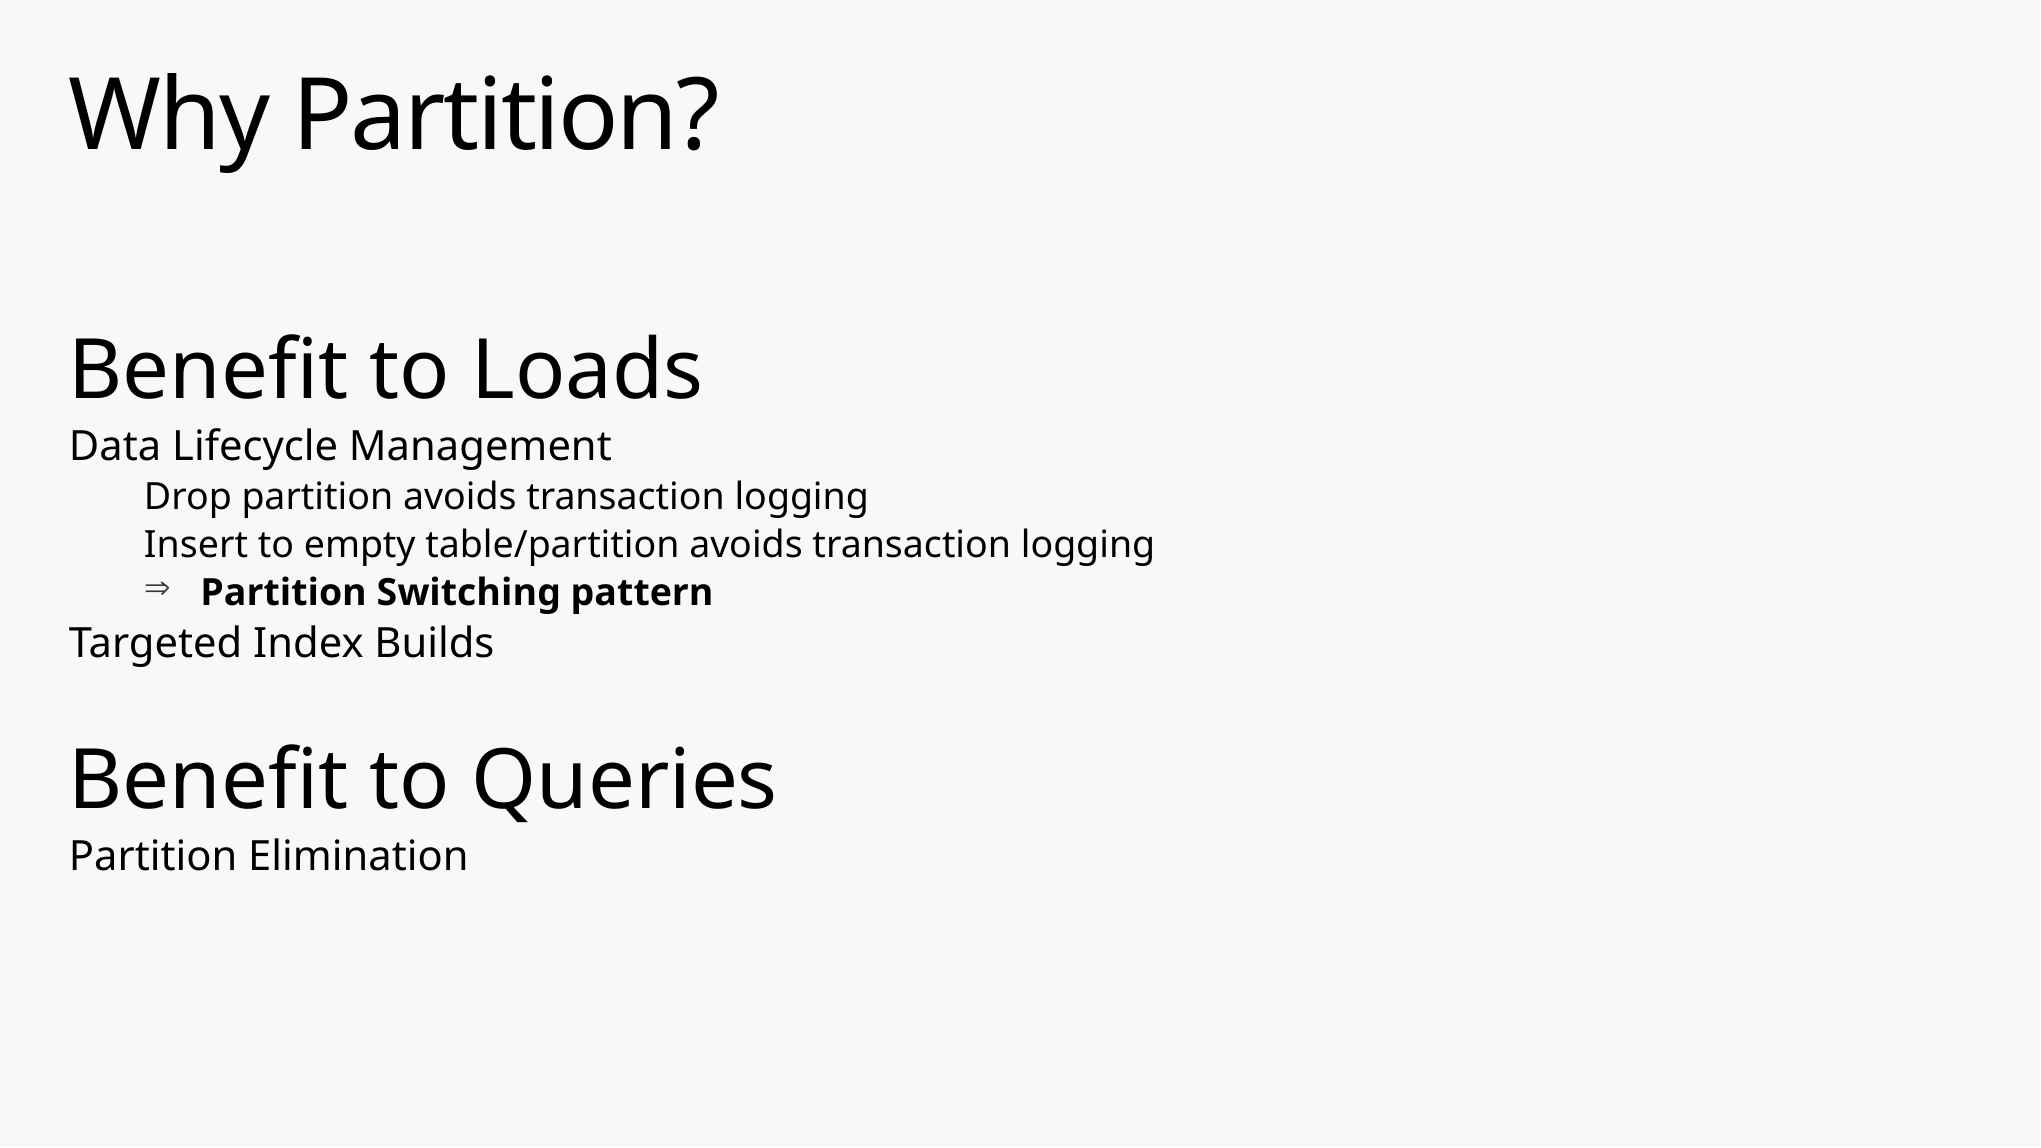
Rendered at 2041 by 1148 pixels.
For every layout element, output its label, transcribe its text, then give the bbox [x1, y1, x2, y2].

list Benefit to Loads Data Lifecycle Management Drop partition avoids transaction logging Insert to empty table/partition avoids transaction logging Partition Switching pattern Targeted Index Builds Benefit to Queries Partition Elimination [45, 311, 1608, 916]
title Why Partition? [45, 48, 1021, 199]
